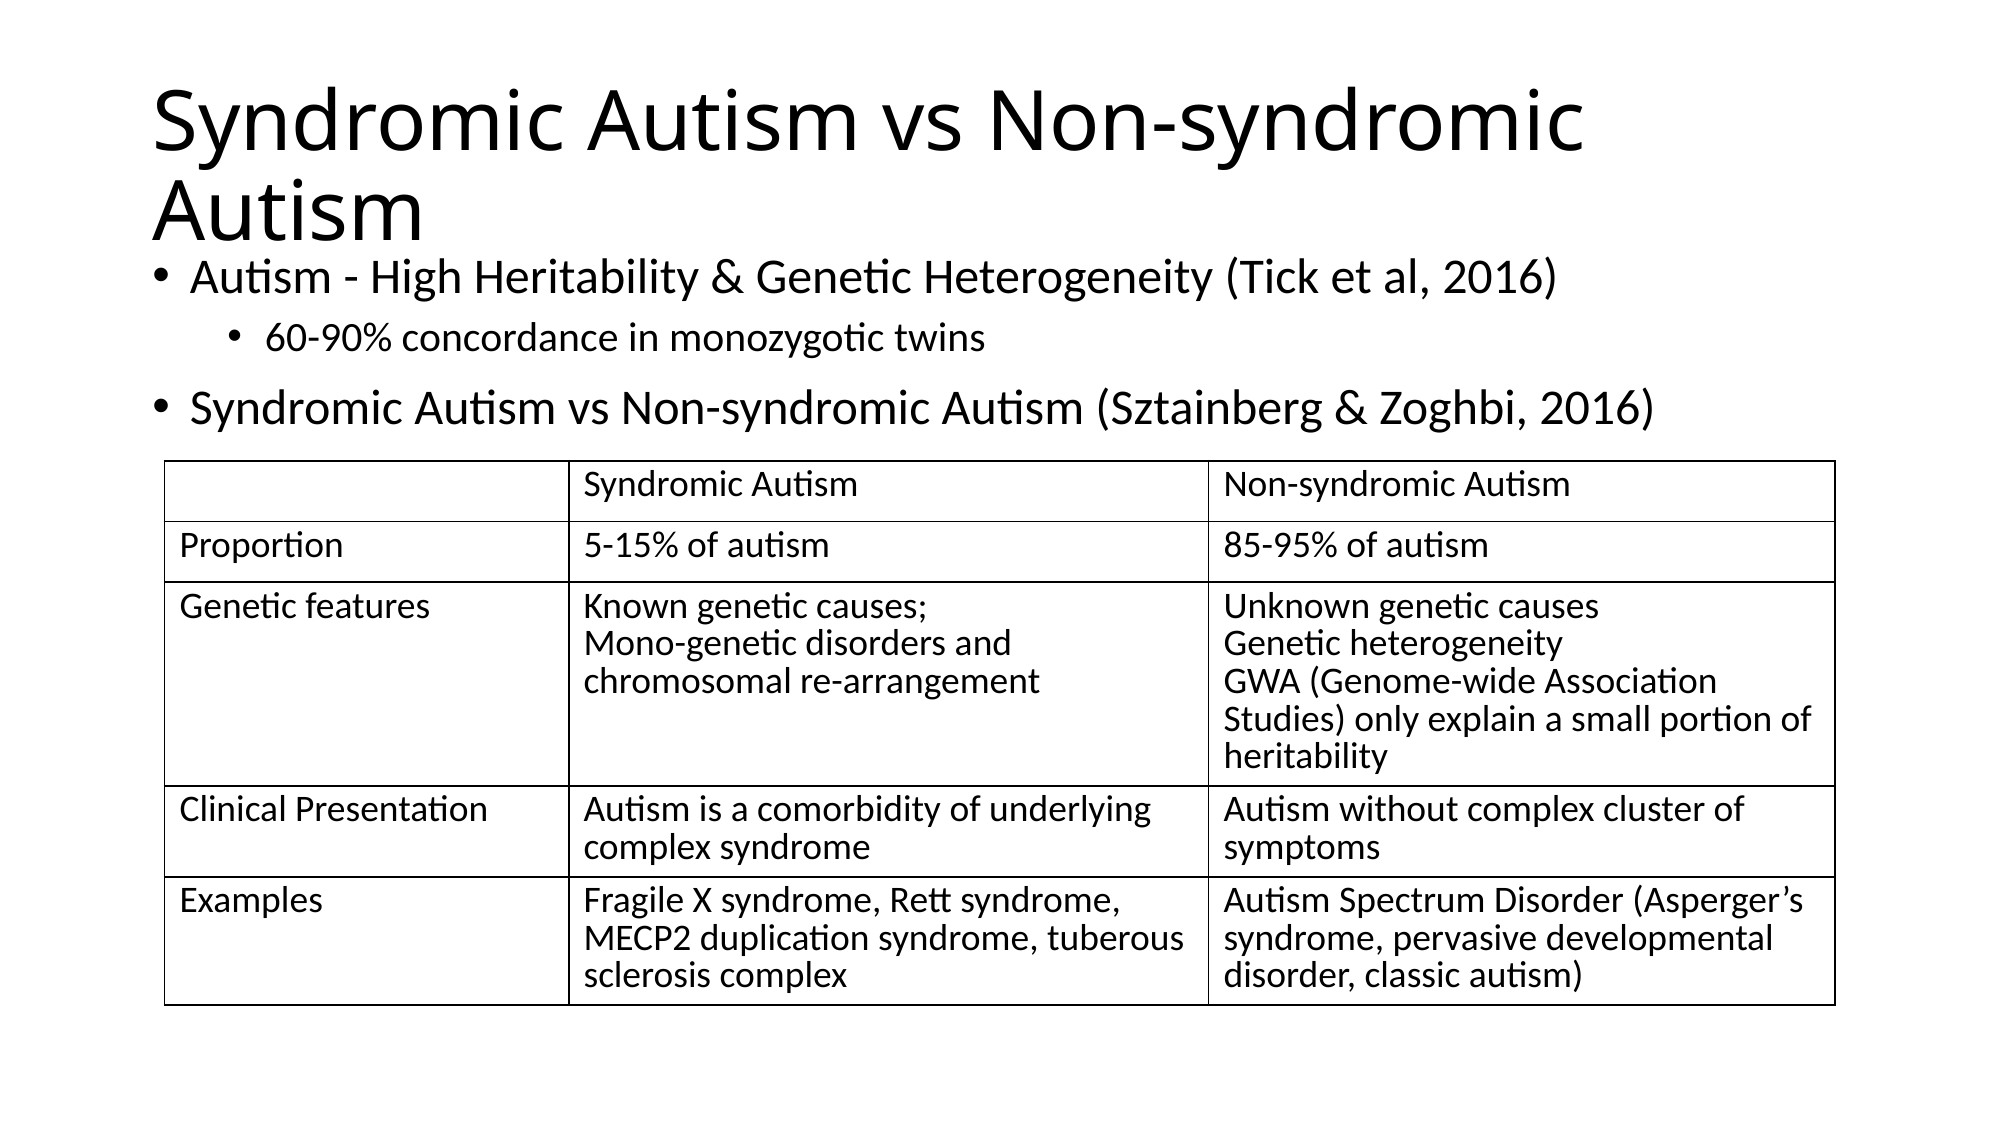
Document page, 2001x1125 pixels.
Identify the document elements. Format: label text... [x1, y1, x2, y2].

table_cell Unknown genetic causes Genetic heterogeneity GWA (Genome-wide Association Studies) only explain a small portion of heritability [1209, 583, 1834, 785]
table_cell Genetic features [165, 583, 568, 785]
table_cell Known genetic causes; Mono-genetic disorders and chromosomal re-arrangement [570, 583, 1208, 785]
table_cell Fragile X syndrome, Rett syndrome, MECP2 duplication syndrome, tuberous sclerosis complex [570, 878, 1208, 1004]
table_header Non-syndromic Autism [1209, 462, 1834, 521]
title Syndromic Autism vs Non-syndromic Autism [137, 59, 1863, 243]
table_cell Examples [165, 878, 568, 1004]
table_cell Autism without complex cluster of symptoms [1209, 787, 1834, 876]
table_header [165, 462, 568, 521]
table_cell Proportion [165, 522, 568, 581]
table_cell Autism is a comorbidity of underlying complex syndrome [570, 787, 1208, 876]
table_cell 85-95% of autism [1209, 522, 1834, 581]
list Autism - High Heritability & Genetic Heterogeneity (Tick et al, 2016) 60-90% concordance in monozygotic twins Syndromic Autism vs Non-syndromic Autism (Sztainberg & Zoghbi, 2016) [137, 243, 1863, 992]
table_cell Autism Spectrum Disorder (Asperger’s syndrome, pervasive developmental disorder, classic autism) [1209, 878, 1834, 1004]
table_cell Clinical Presentation [165, 787, 568, 876]
table_cell 5-15% of autism [570, 522, 1208, 581]
table_header Syndromic Autism [570, 462, 1208, 521]
